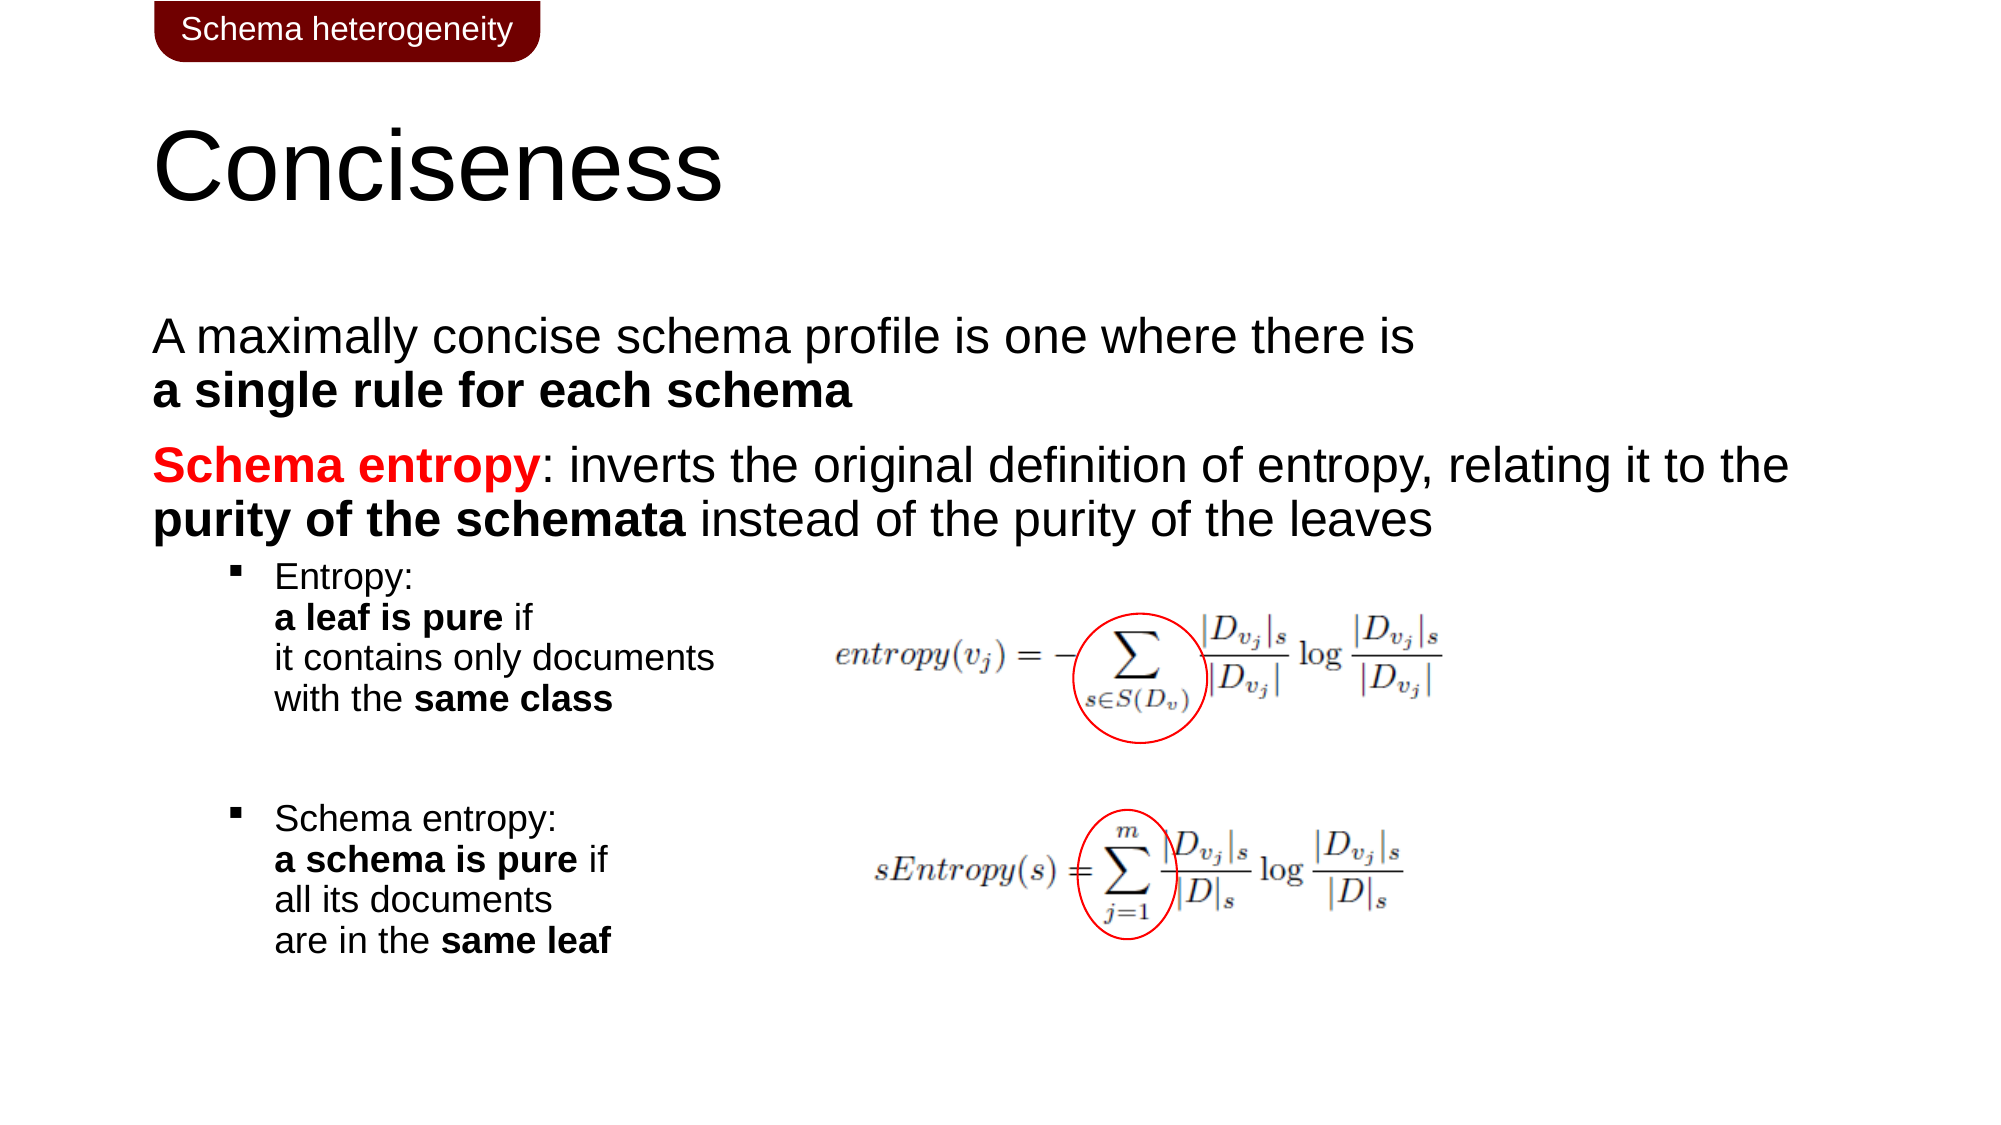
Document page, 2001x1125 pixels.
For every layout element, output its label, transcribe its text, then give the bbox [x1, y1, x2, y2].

picture [803, 594, 1477, 744]
text_box Schema heterogeneity [154, 1, 541, 63]
list A maximally concise schema profile is one where there is a single rule for each schema Schema entropy: inverts the original definition of entropy, relating it to the purity of the schemata instead of the purity of the leaves Entropy: a leaf is pure if it contains only documents with the same class Schema entropy: a schema is pure if all its documents are in the same leaf [137, 278, 1863, 993]
picture [867, 808, 1413, 940]
title Conciseness [137, 59, 1863, 278]
